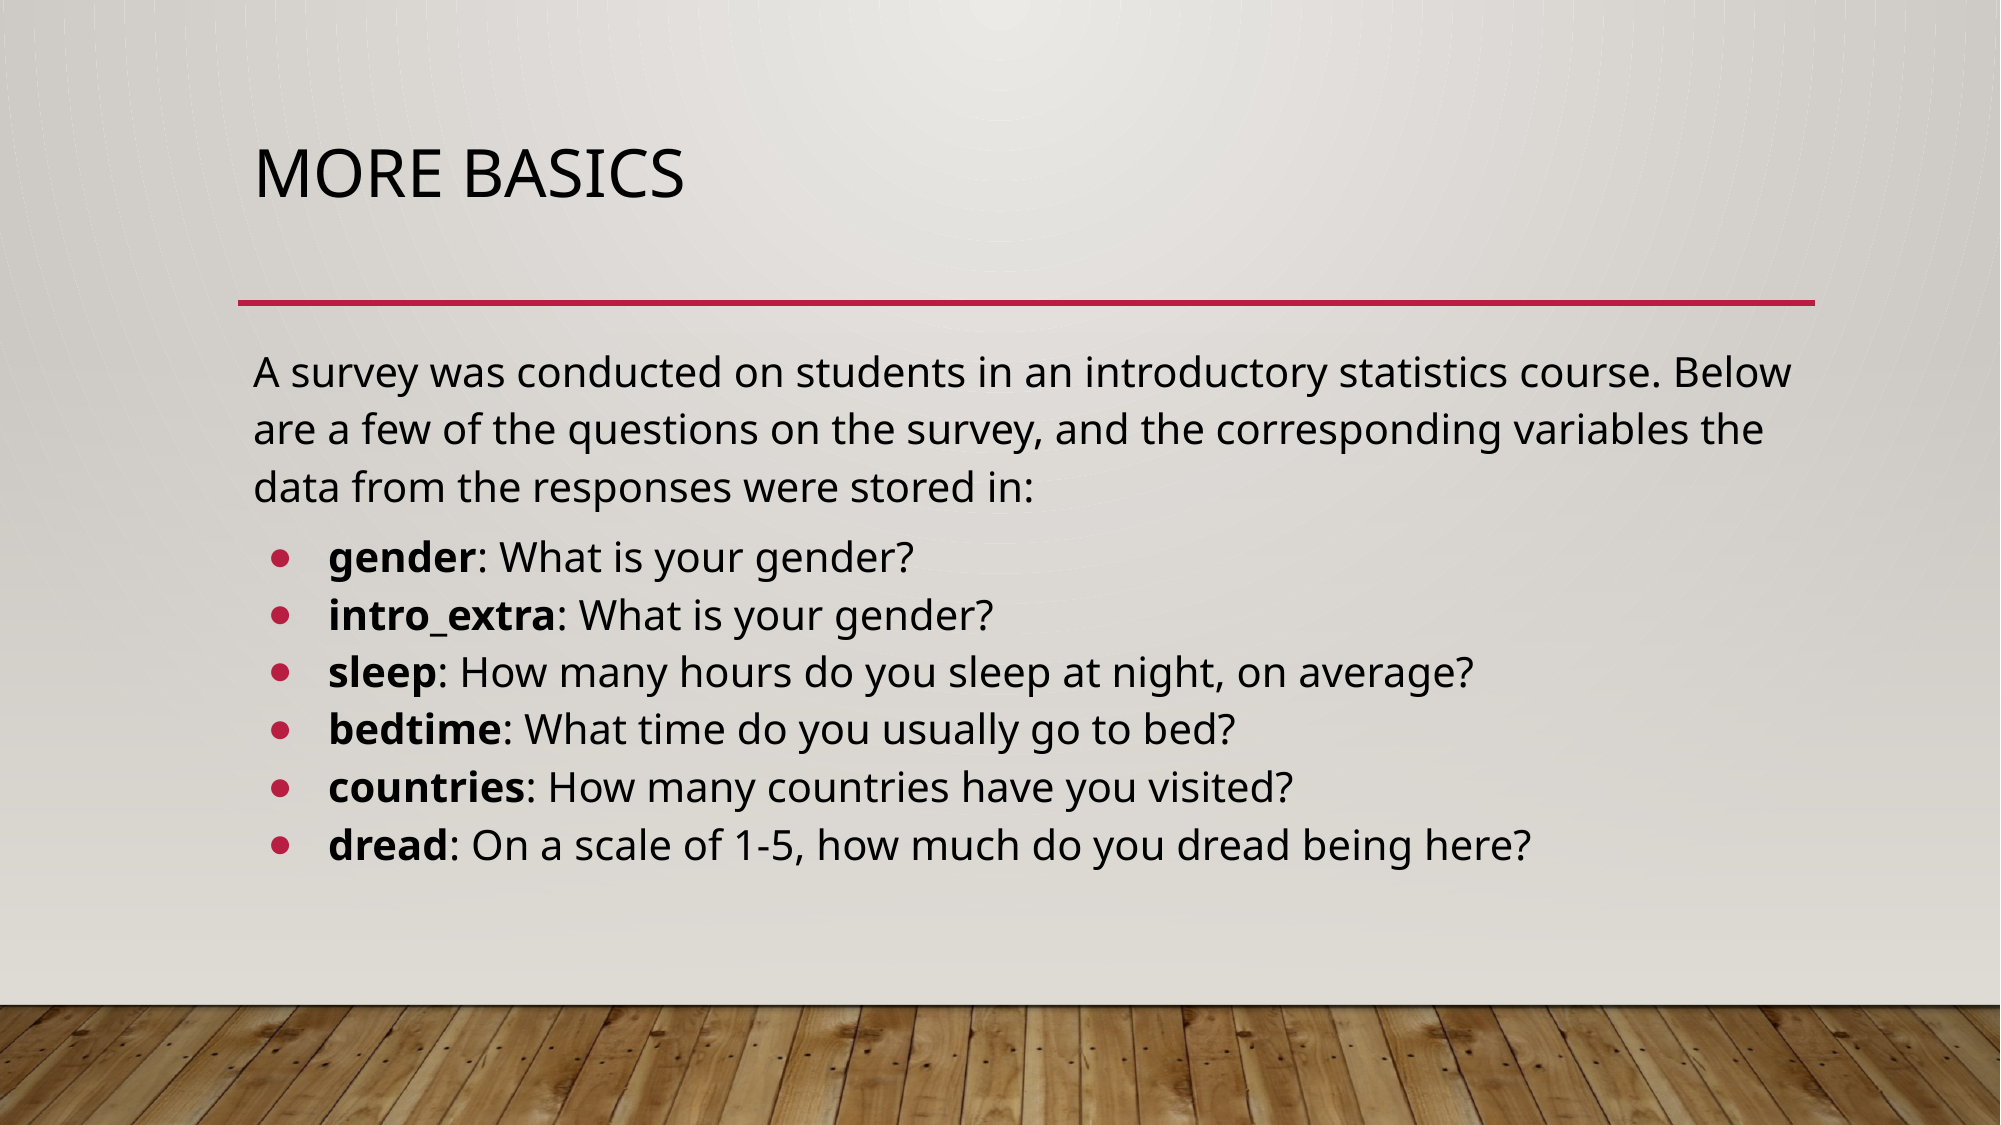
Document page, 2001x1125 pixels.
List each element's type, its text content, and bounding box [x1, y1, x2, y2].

picture [0, 1005, 2000, 1125]
title More Basics [238, 131, 1814, 305]
list A survey was conducted on students in an introductory statistics course. Below are a few of the questions on the survey, and the corresponding variables the data from the responses were stored in: gender: What is your gender? intro_extra: What is your gender? sleep: How many hours do you sleep at night, on average? bedtime: What time do you usually go to bed? countries: How many countries have you visited? dread: On a scale of 1-5, how much do you dread being here? [238, 330, 1814, 1008]
